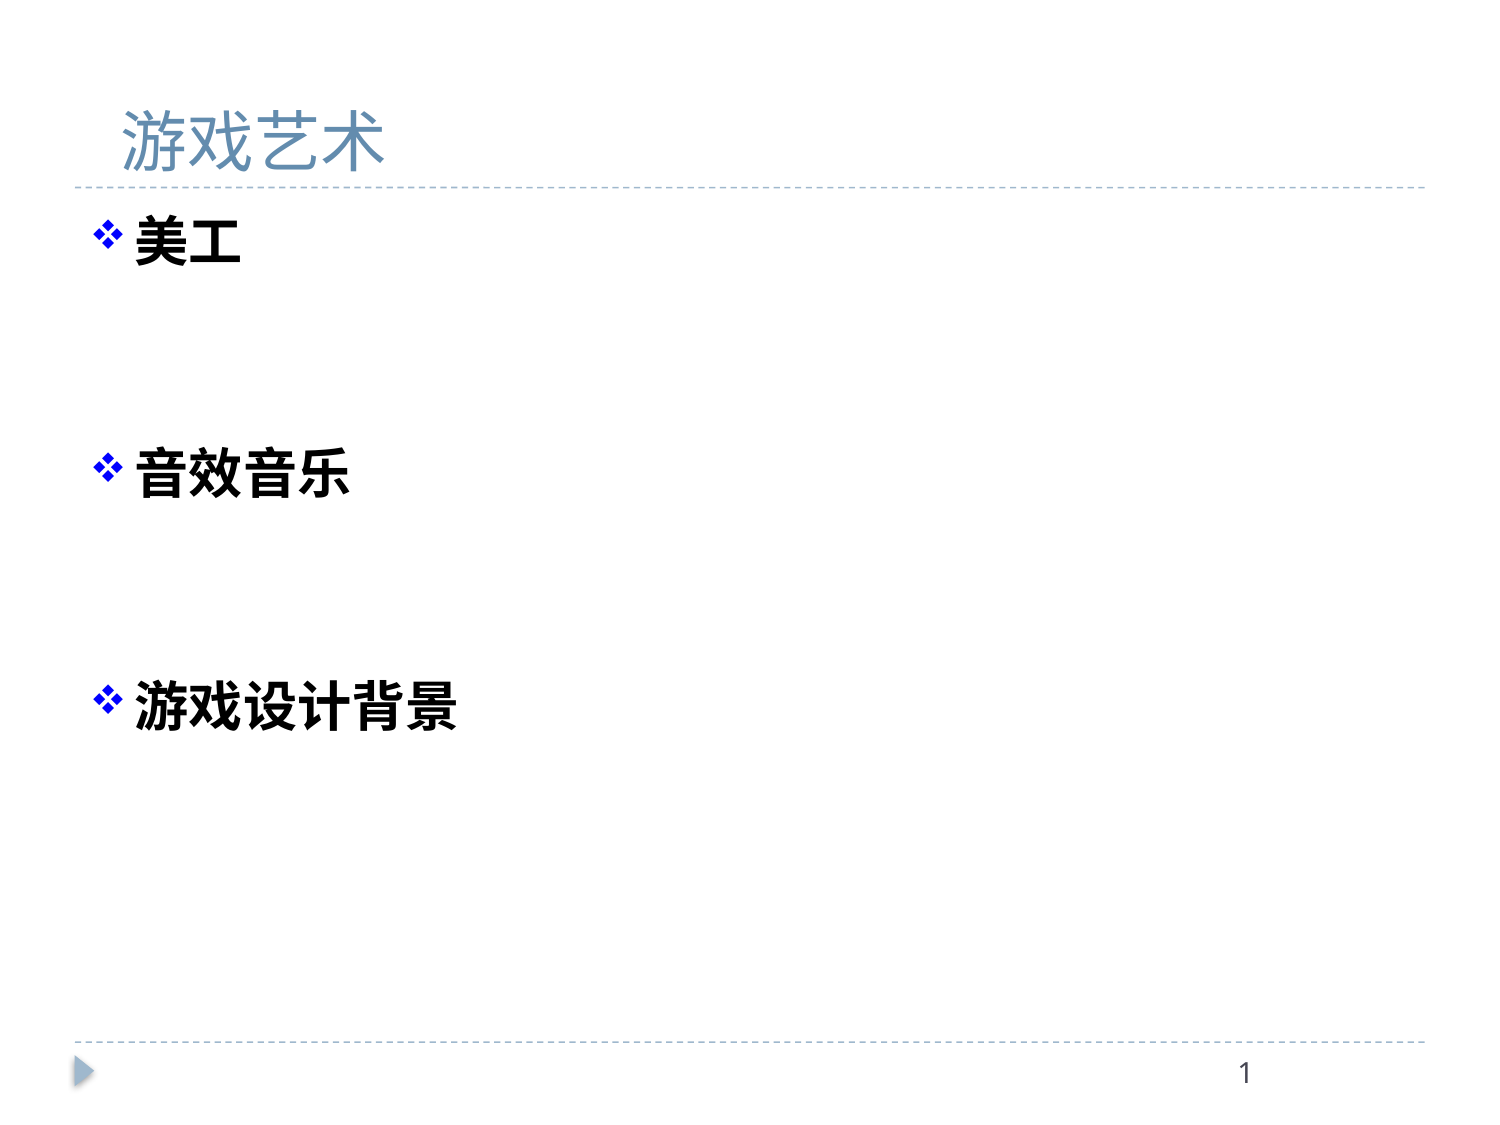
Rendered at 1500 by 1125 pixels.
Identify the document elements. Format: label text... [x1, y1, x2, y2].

slide_number 1 [1222, 1046, 1500, 1107]
list 美工 音效音乐 游戏设计背景 [75, 200, 1425, 1010]
title 游戏艺术 [75, 24, 1425, 188]
